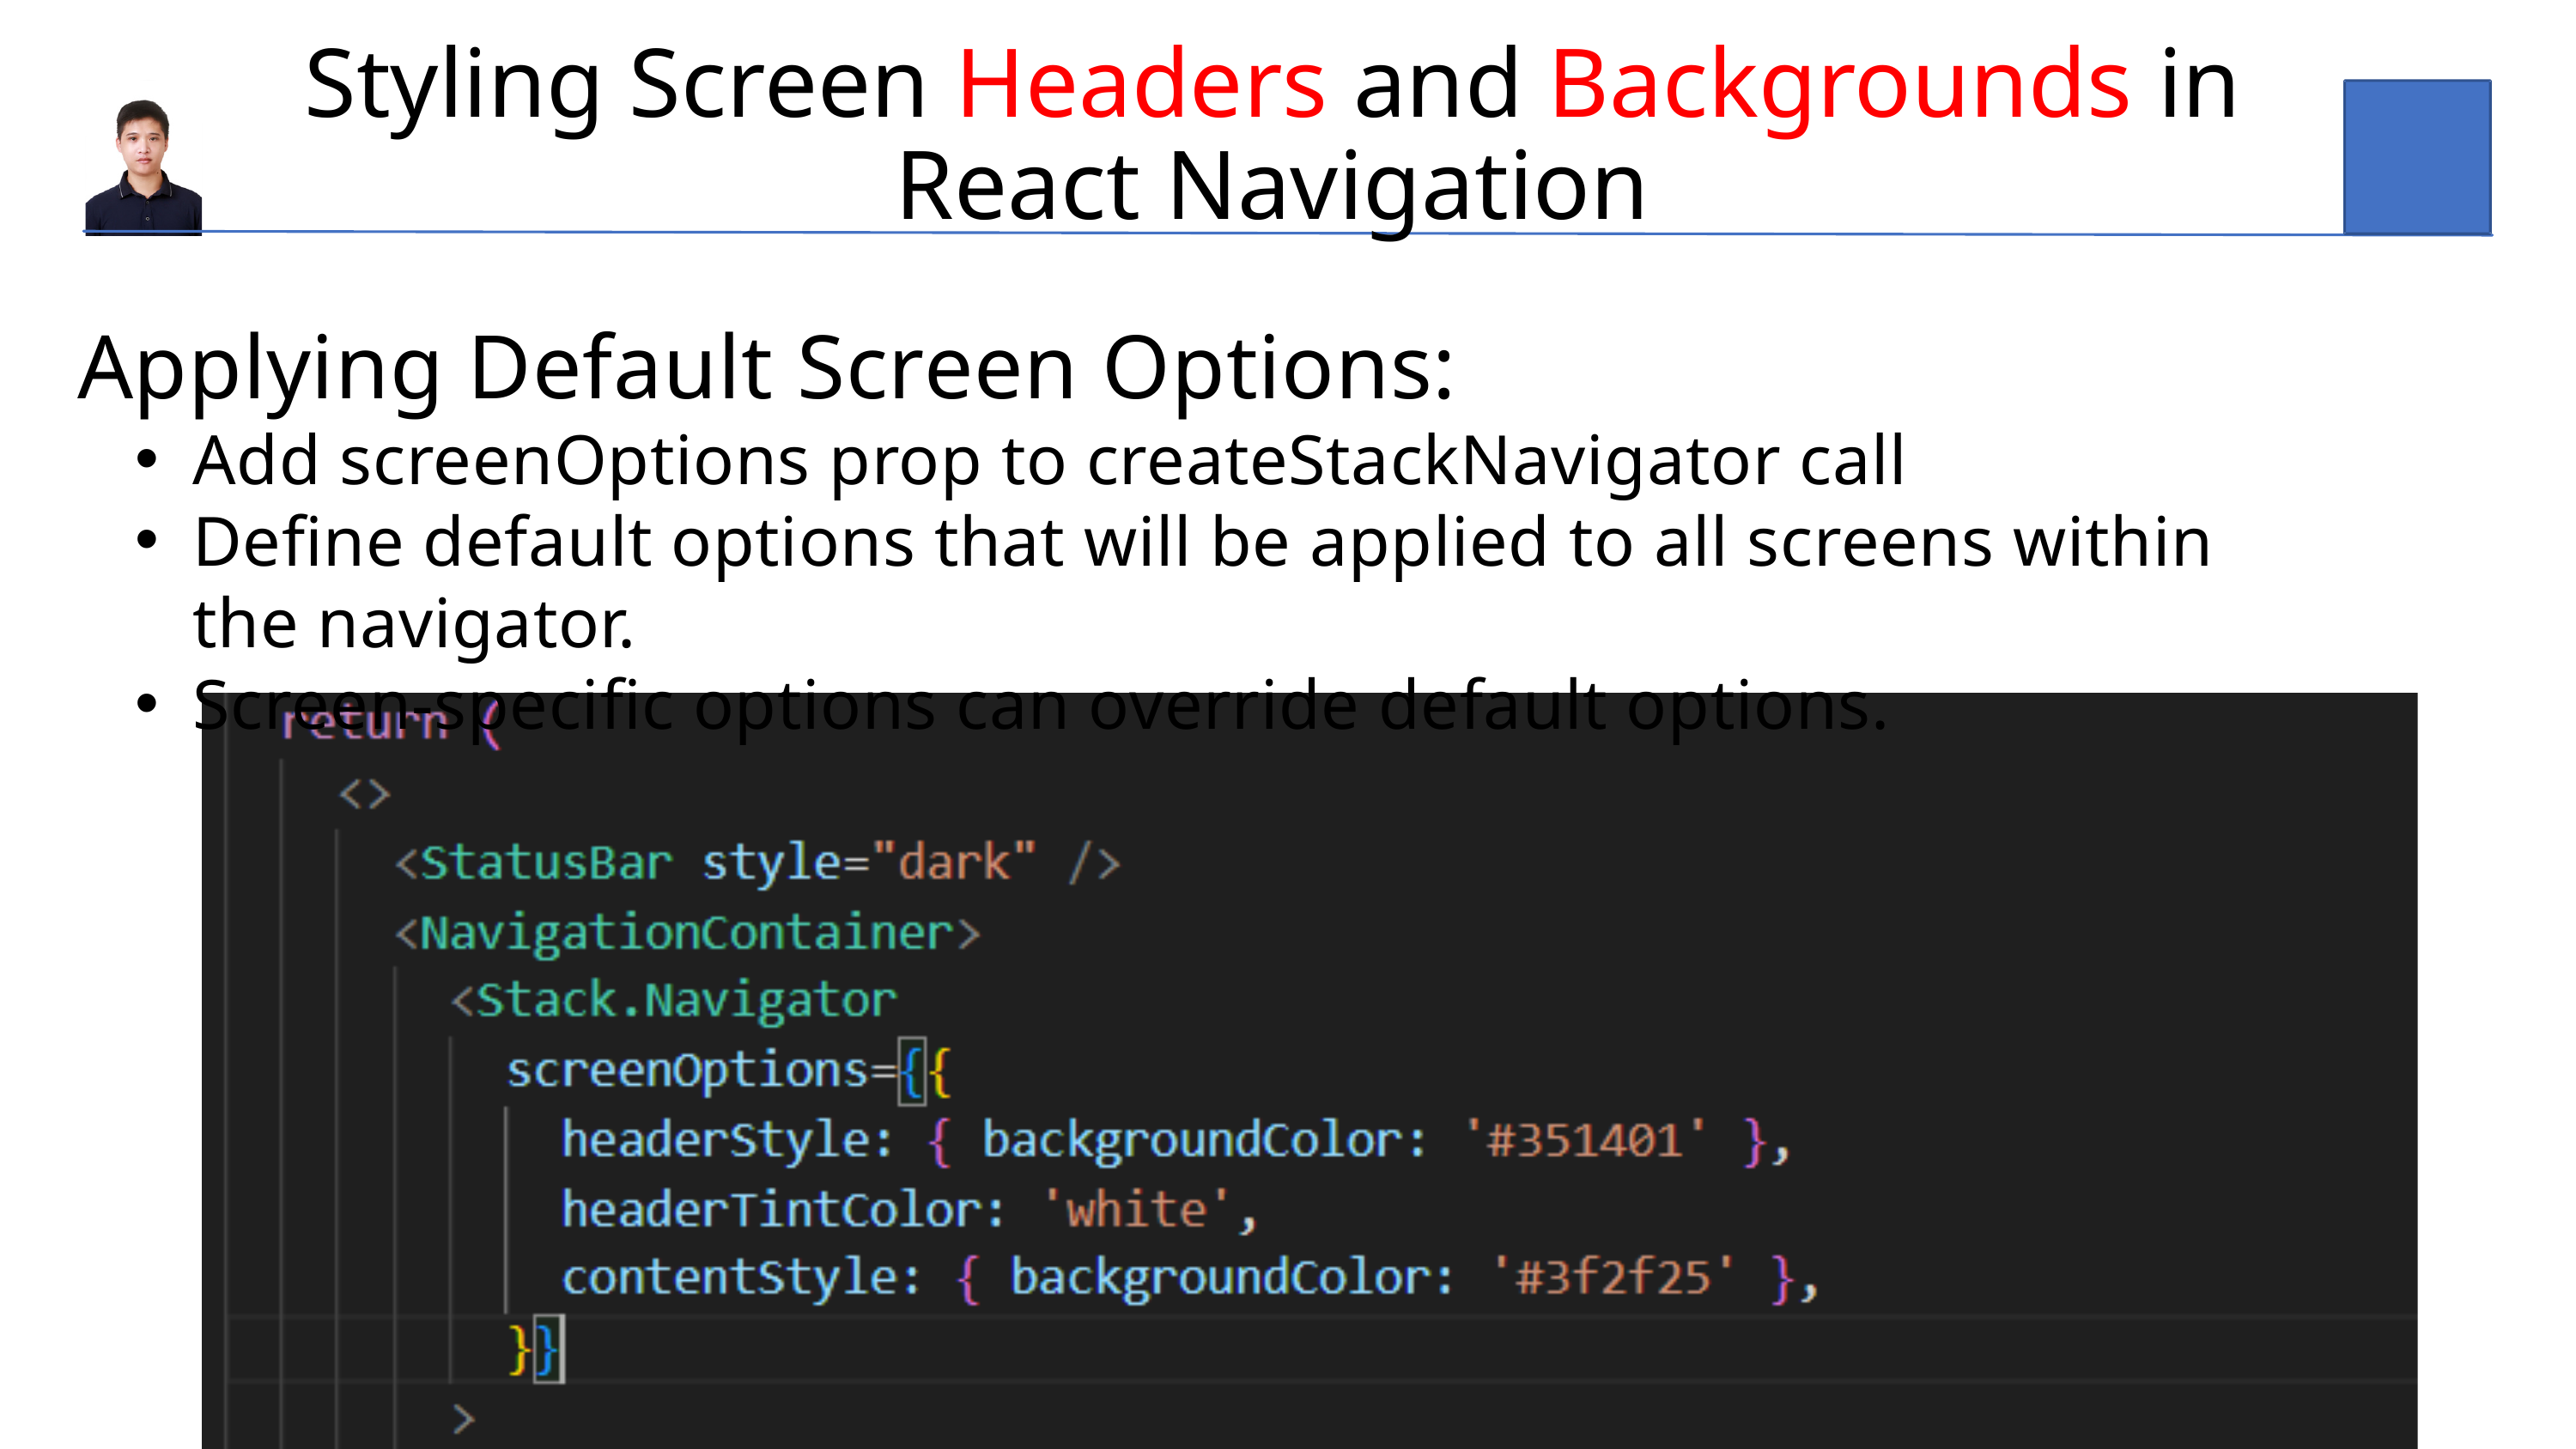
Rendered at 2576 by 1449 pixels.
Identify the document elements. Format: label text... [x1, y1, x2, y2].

text_box Applying Default Screen Options: Add screenOptions prop to createStackNavigator call Define default options that will be applied to all screens within the navigator. Screen-specific options can override default options. [77, 311, 2340, 743]
text_box [85, 80, 203, 231]
text_box [202, 693, 2418, 1449]
text_box Styling Screen Headers and Backgrounds in React Navigation [287, 33, 2259, 311]
text_box [85, 232, 203, 236]
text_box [2342, 79, 2493, 235]
